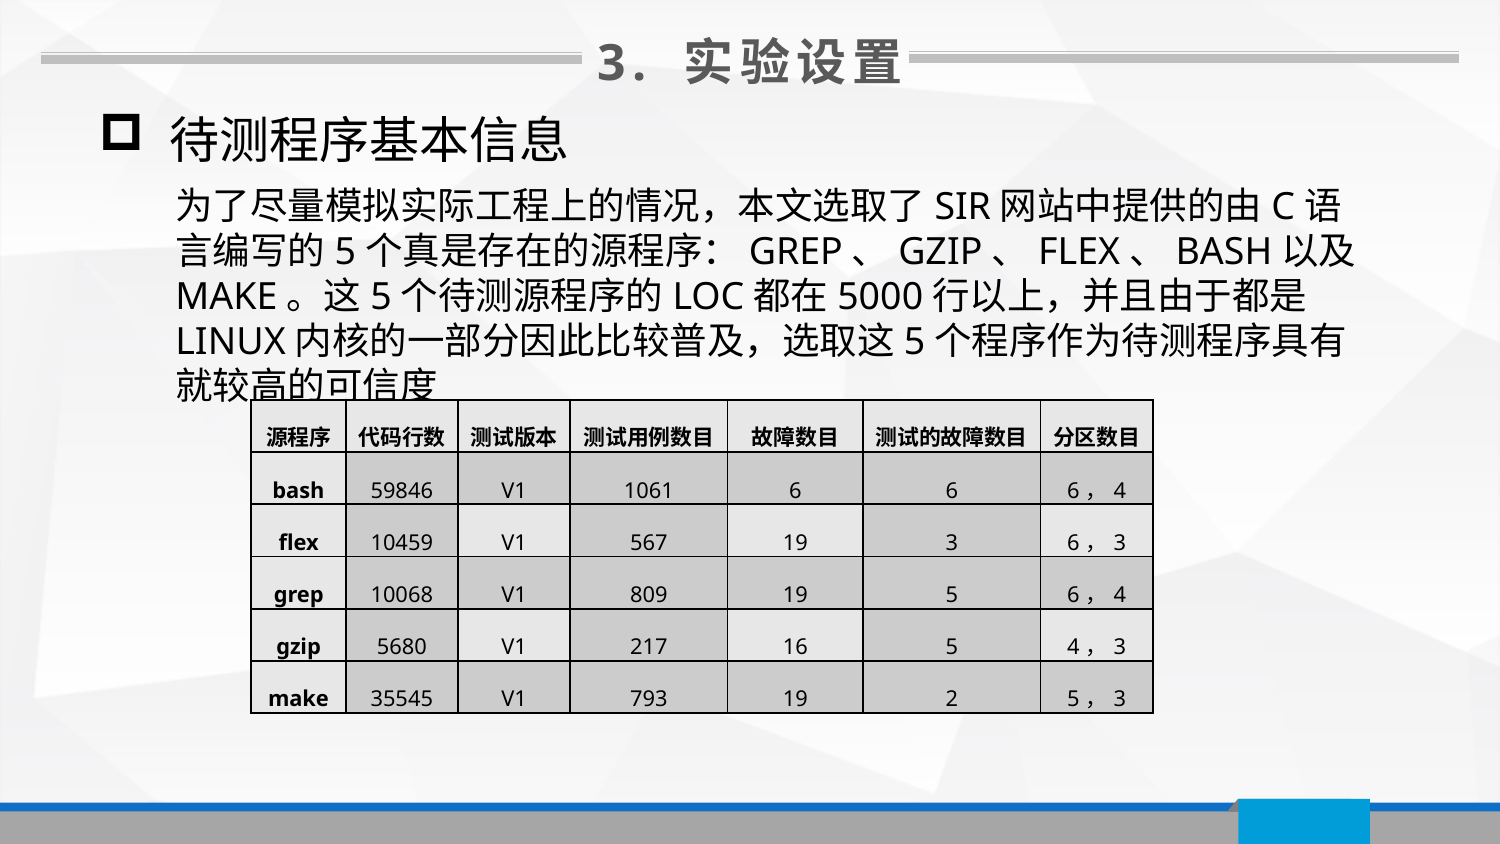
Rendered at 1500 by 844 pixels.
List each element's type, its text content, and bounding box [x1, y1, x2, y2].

table_header 源程序 [252, 401, 345, 451]
table_header 测试的故障数目 [864, 401, 1040, 451]
table_cell 5 [864, 557, 1040, 608]
table_cell 16 [728, 610, 862, 660]
table_cell 793 [571, 662, 727, 712]
table_header 测试版本 [459, 401, 569, 451]
table_cell 10459 [347, 505, 457, 556]
table_cell 19 [728, 662, 862, 712]
table_cell grep [252, 557, 345, 608]
table_cell 1061 [571, 453, 727, 503]
table_cell 6，4 [1041, 557, 1152, 608]
text_box 待测程序基本信息 [84, 100, 605, 176]
table_cell 59846 [347, 453, 457, 503]
table_cell 567 [571, 505, 727, 556]
table_cell V1 [459, 453, 569, 503]
table_header 分区数目 [1041, 401, 1152, 451]
table_header 代码行数 [347, 401, 457, 451]
table_cell 10068 [347, 557, 457, 608]
table_cell 4，3 [1041, 610, 1152, 660]
picture [0, 1, 1500, 802]
table_cell 5680 [347, 610, 457, 660]
table_cell 2 [864, 662, 1040, 712]
table_cell V1 [459, 610, 569, 660]
table_cell V1 [459, 662, 569, 712]
table_cell bash [252, 453, 345, 503]
table_cell 19 [728, 505, 862, 556]
table_cell 6，3 [1041, 505, 1152, 556]
table_cell 19 [728, 557, 862, 608]
table_cell 6，4 [1041, 453, 1152, 503]
text_box 3. 实验设置 [577, 25, 923, 98]
table_cell V1 [459, 557, 569, 608]
table_header 测试用例数目 [571, 401, 727, 451]
table_header 故障数目 [728, 401, 862, 451]
table_cell 3 [864, 505, 1040, 556]
table_cell flex [252, 505, 345, 556]
table_cell 6 [864, 453, 1040, 503]
table_cell 5，3 [1041, 662, 1152, 712]
table_cell 5 [864, 610, 1040, 660]
table_cell gzip [252, 610, 345, 660]
table_cell 6 [728, 453, 862, 503]
table_cell make [252, 662, 345, 712]
text_box 为了尽量模拟实际工程上的情况，本文选取了SIR网站中提供的由C语言编写的5个真是存在的源程序：GREP、GZIP、FLEX、BASH以及MAKE。这5个待测源程序的LOC都在5000行以上，并且由于都是LINUX内核的一部分因此比较普及，选取这5个程序作为待测程序具有就较高的可信度 [160, 175, 1390, 415]
table_cell 217 [571, 610, 727, 660]
table_cell 809 [571, 557, 727, 608]
table_cell V1 [459, 505, 569, 556]
table_cell 35545 [347, 662, 457, 712]
